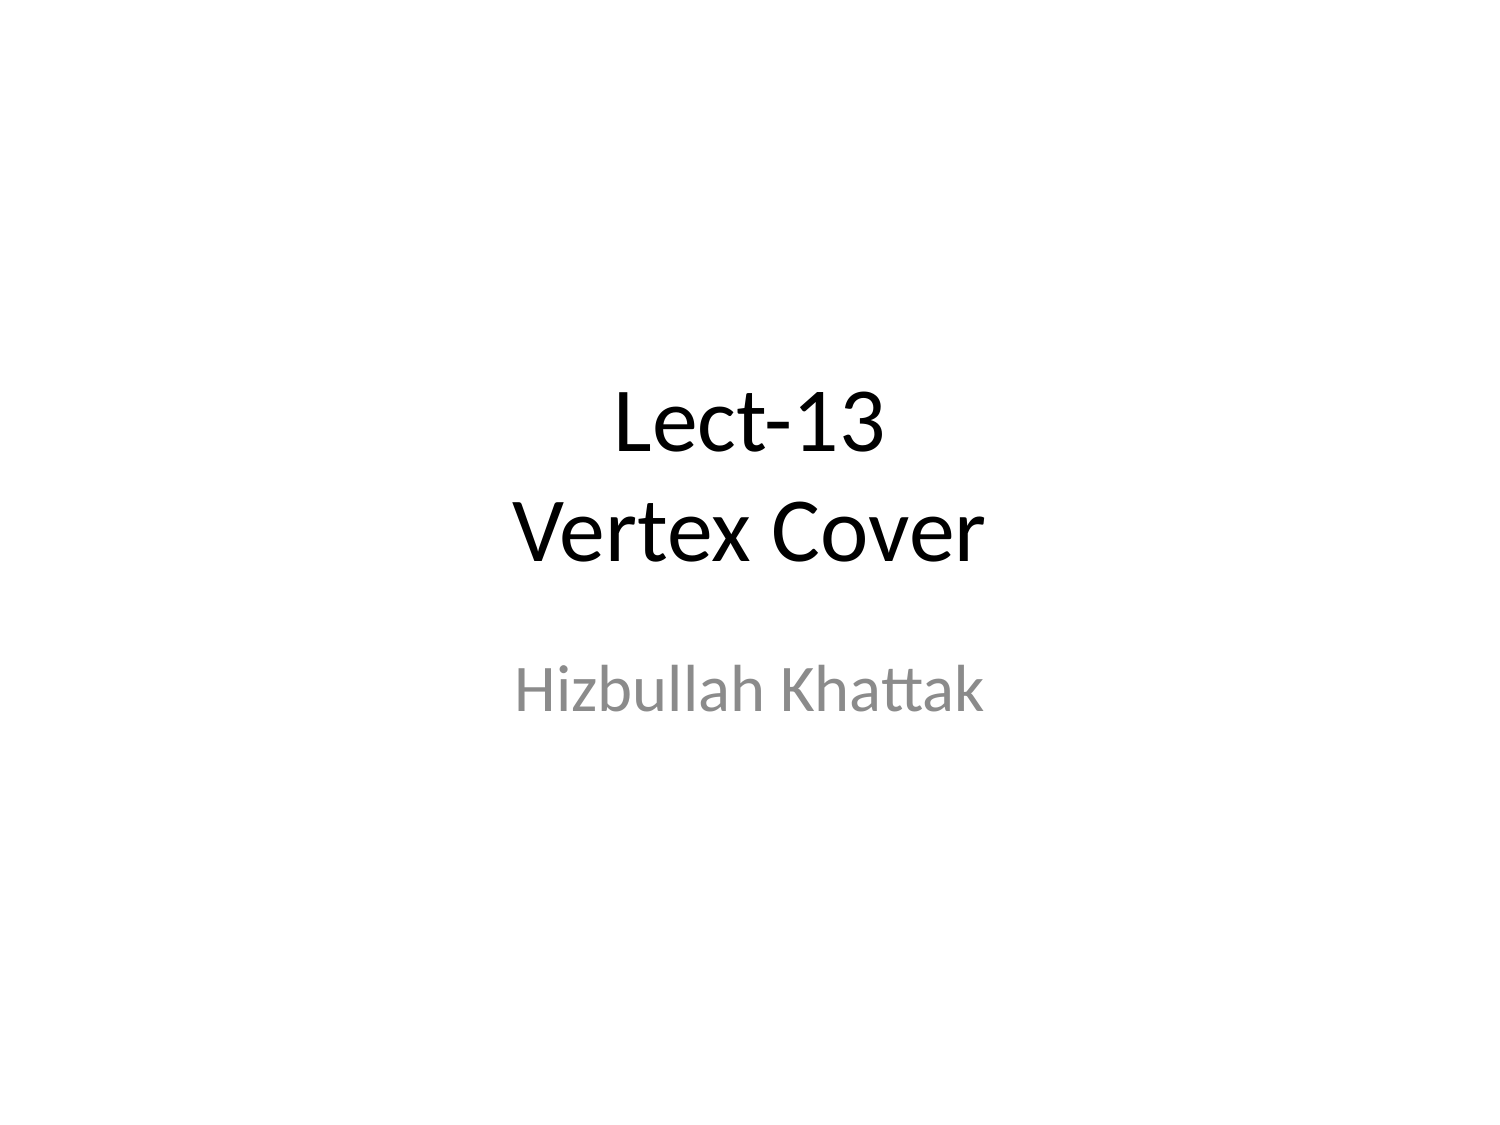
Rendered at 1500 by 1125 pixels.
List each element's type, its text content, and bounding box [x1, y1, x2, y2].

title Lect-13 Vertex Cover [112, 349, 1388, 591]
subtitle Hizbullah Khattak [225, 637, 1275, 925]
